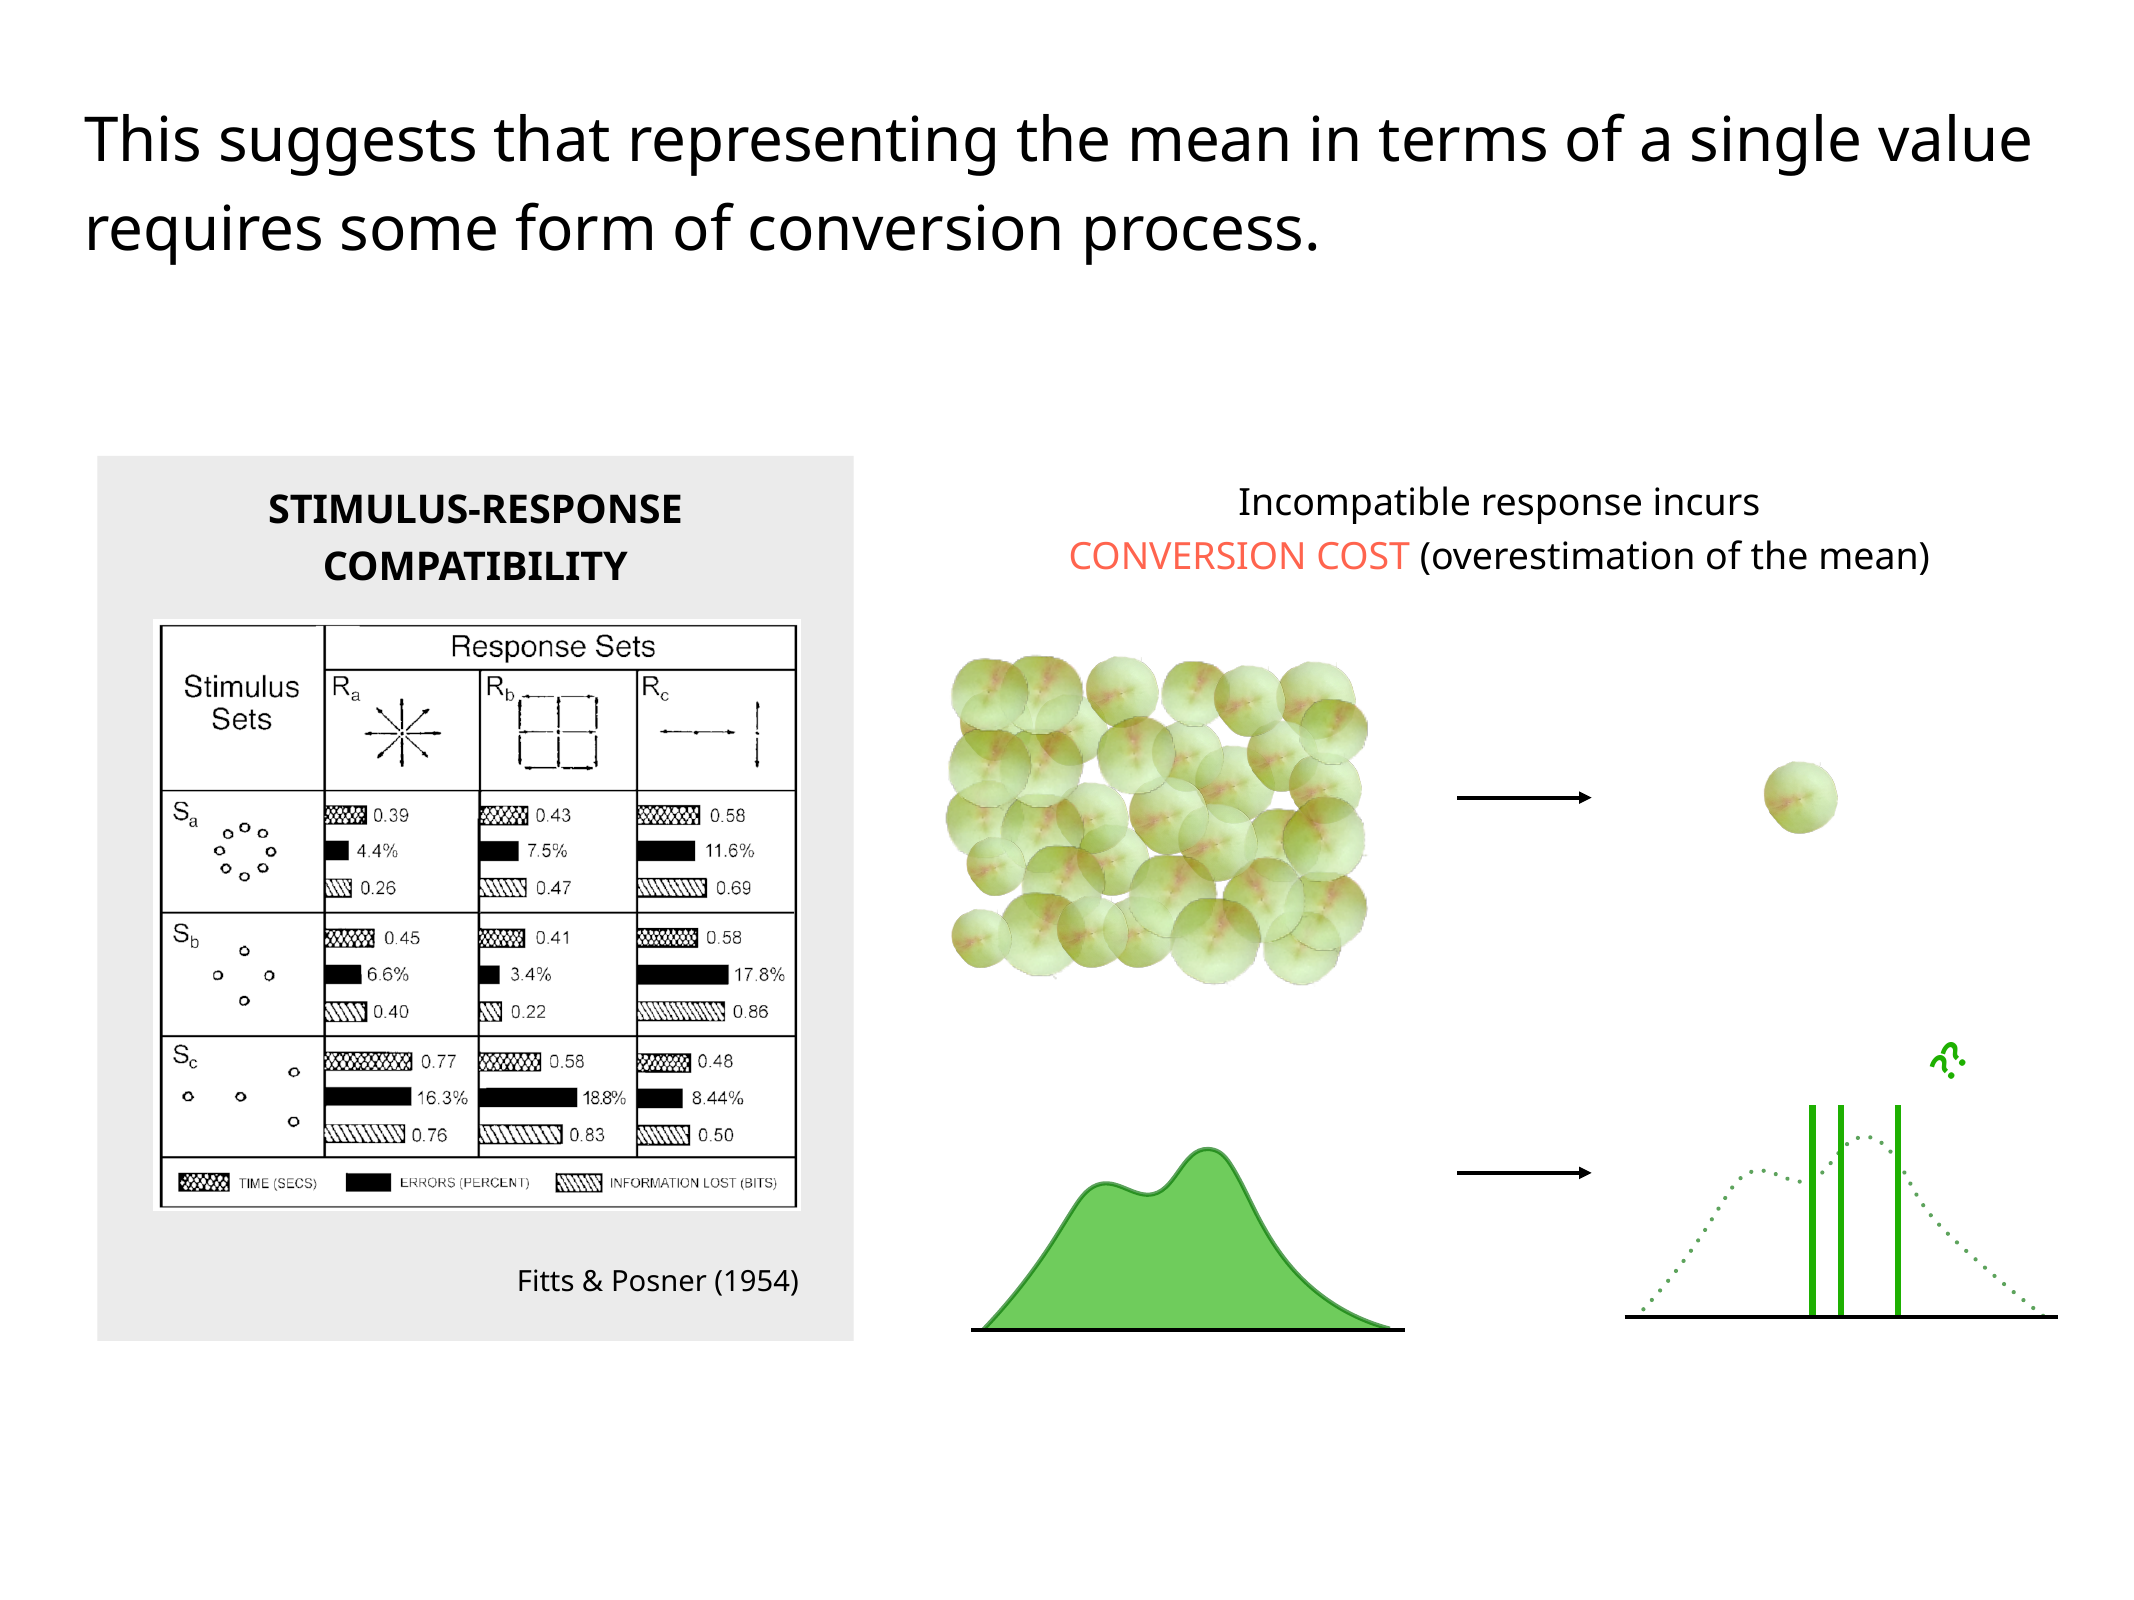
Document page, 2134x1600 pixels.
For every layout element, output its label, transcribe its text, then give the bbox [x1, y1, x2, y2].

text_box [1457, 791, 1592, 804]
title This suggests that representing the mean in terms of a single value requires some form of conversion process. [71, 72, 2080, 275]
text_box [971, 1032, 2059, 1331]
text_box Incompatible response incurs CONVERSION COST (overestimation of the mean) [1007, 462, 1992, 584]
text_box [96, 455, 854, 1342]
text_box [929, 633, 1384, 1004]
picture [1762, 760, 1838, 835]
